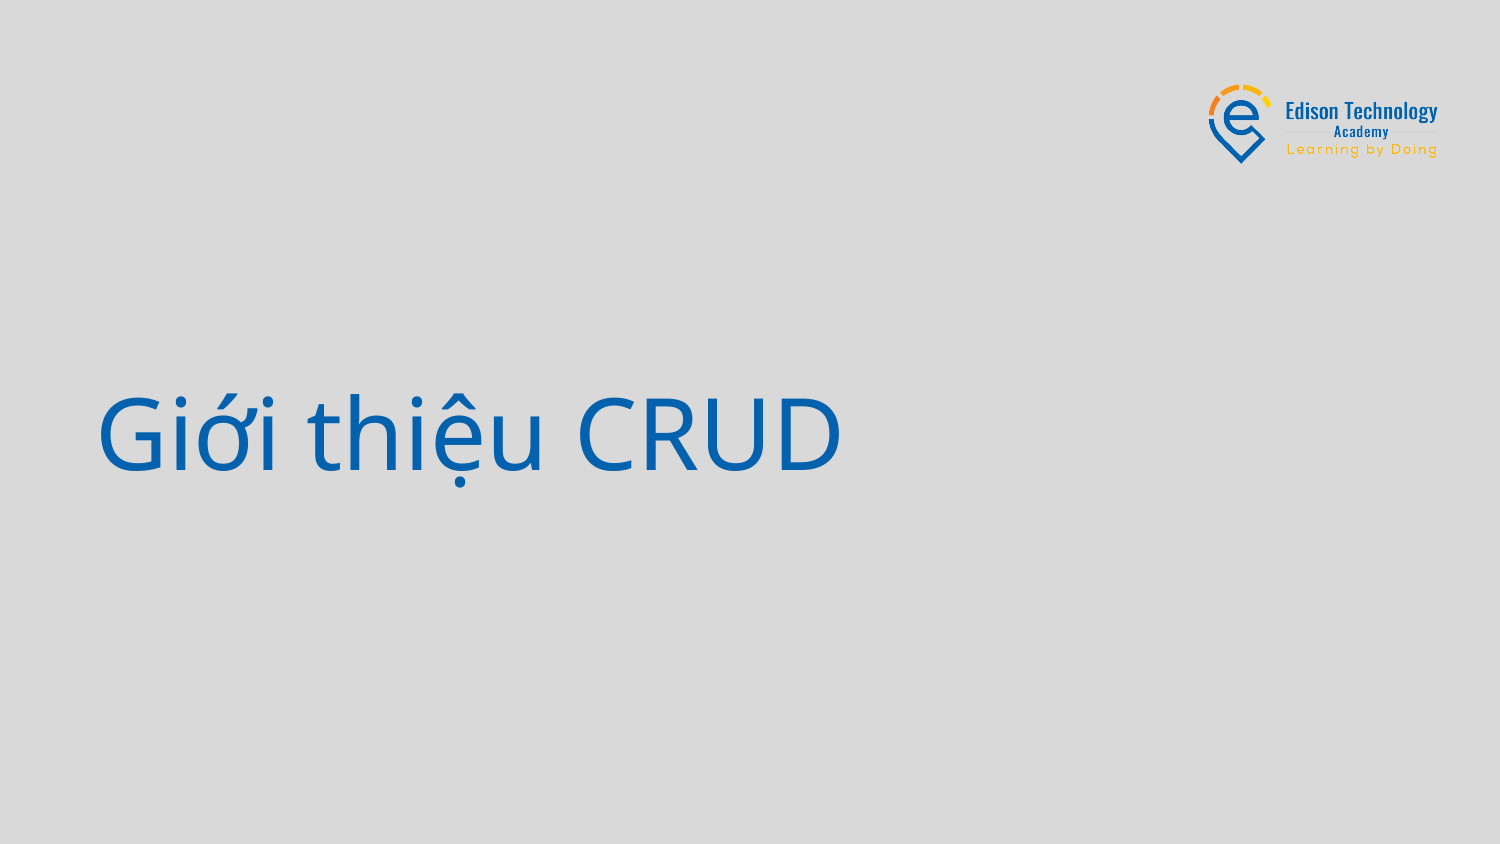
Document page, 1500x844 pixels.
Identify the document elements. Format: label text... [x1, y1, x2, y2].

title Giới thiệu CRUD [80, 86, 1357, 758]
picture [1147, 83, 1500, 167]
